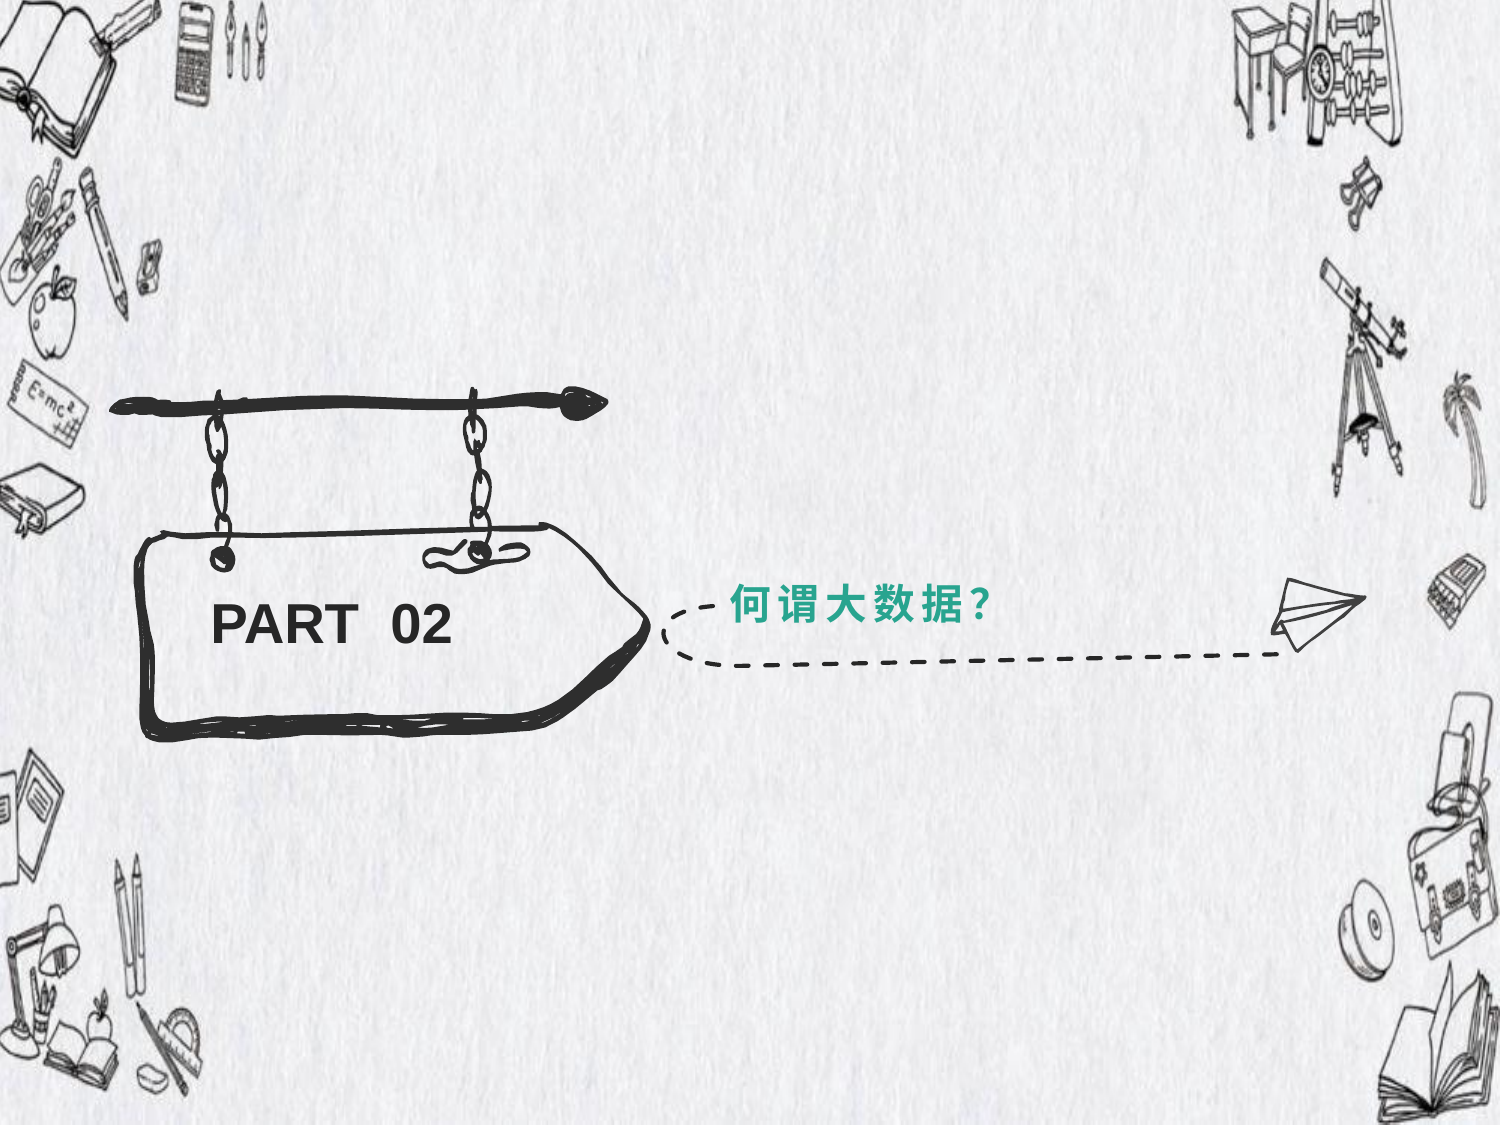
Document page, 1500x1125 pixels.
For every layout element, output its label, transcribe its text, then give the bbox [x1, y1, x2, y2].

title 何谓大数据？ [714, 569, 1257, 662]
picture [0, 0, 1500, 1125]
text_box PART 02 [195, 579, 546, 682]
